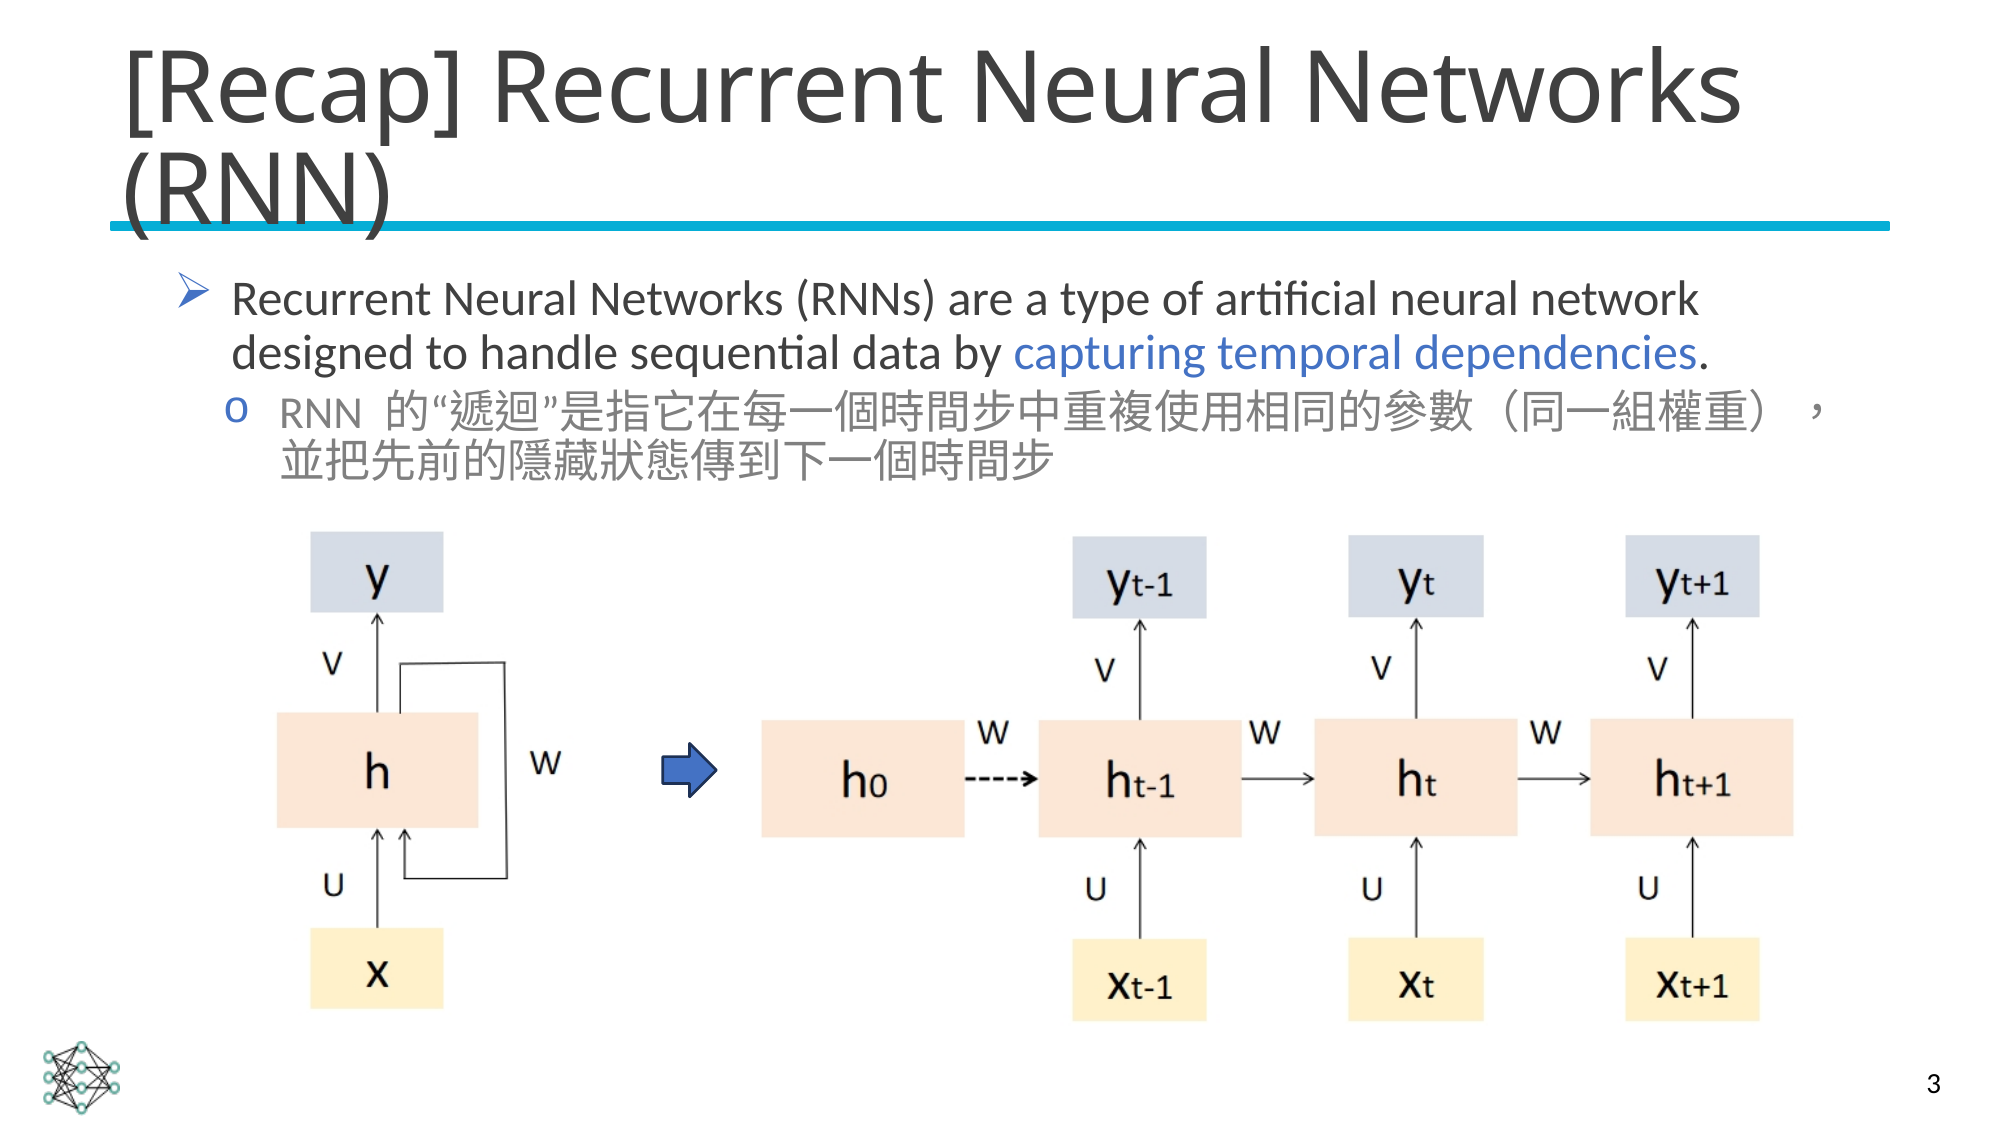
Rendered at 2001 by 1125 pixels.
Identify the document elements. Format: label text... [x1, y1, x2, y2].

picture [43, 1041, 120, 1116]
title [Recap] Recurrent Neural Networks (RNN) [107, 58, 1899, 228]
picture [740, 503, 1831, 1060]
text_box Recurrent Neural Networks (RNNs) are a type of artificial neural network designed to handle sequential data by capturing temporal dependencies. RNN 的“遞迴”是指它在每一個時間步中重複使用相同的參數（同一組權重），並把先前的隱藏狀態傳到下一個時間步 [174, 264, 1825, 925]
text_box [661, 742, 718, 799]
picture [250, 521, 574, 1016]
slide_number 3 [1740, 1052, 1957, 1113]
